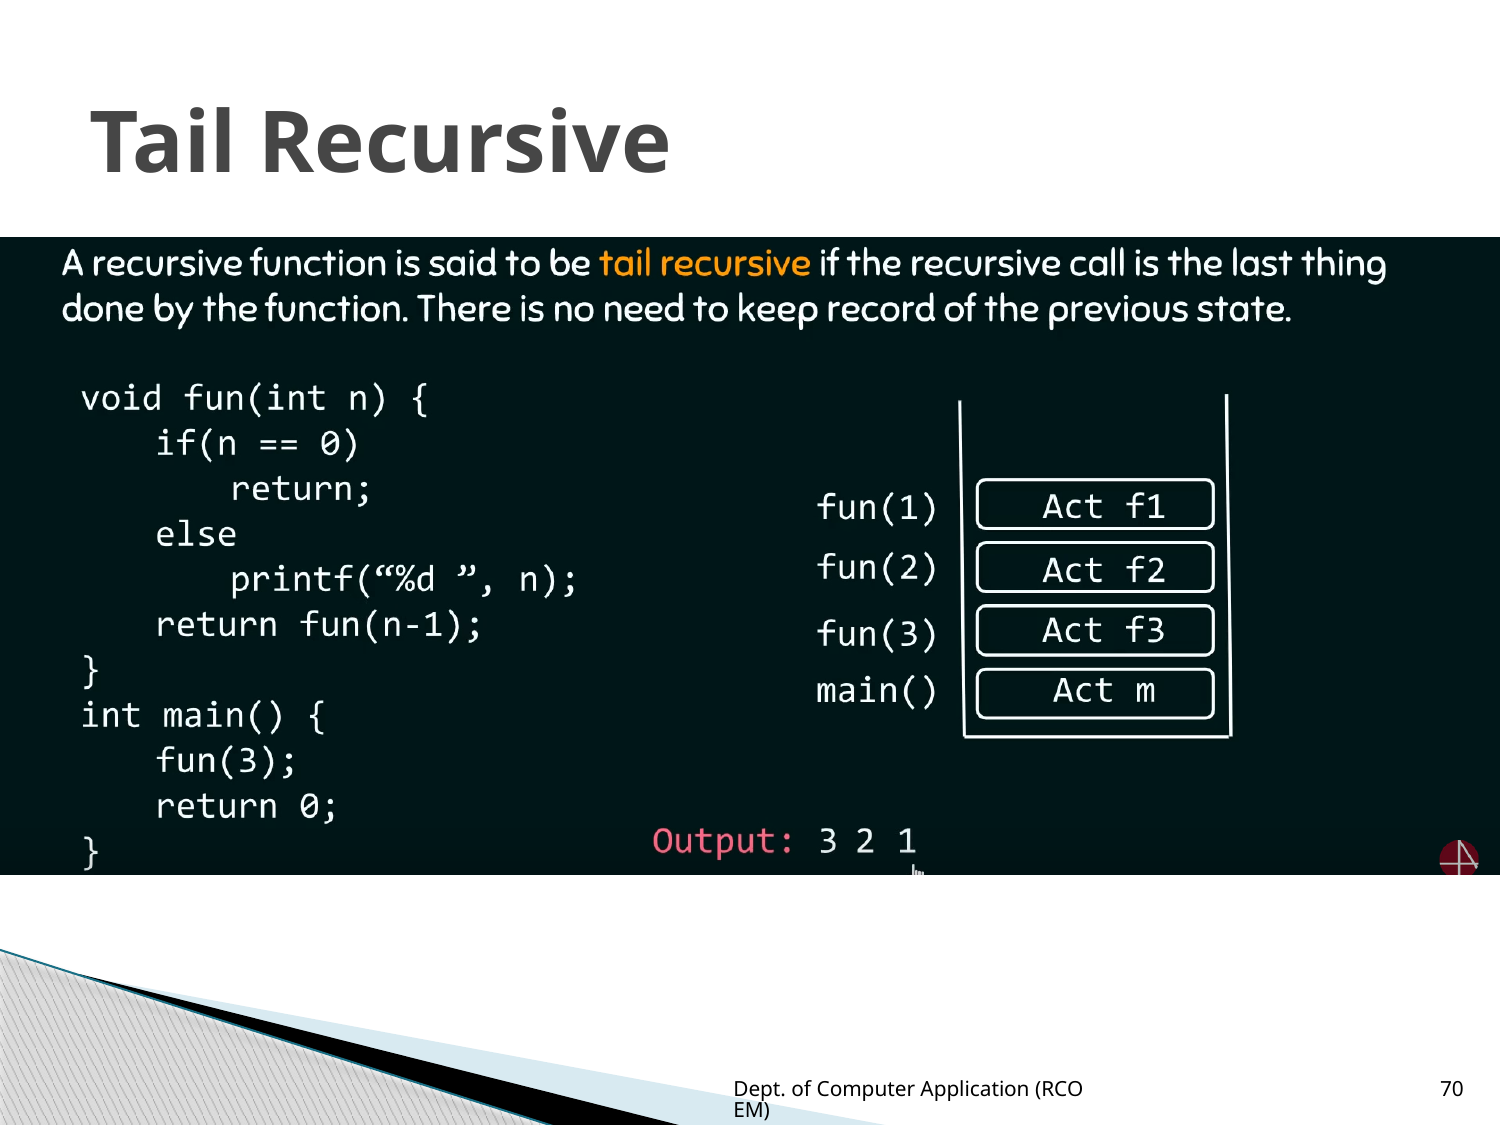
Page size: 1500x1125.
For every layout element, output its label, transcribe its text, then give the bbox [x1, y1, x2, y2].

footer Dept. of Computer Application (RCOEM) [718, 1051, 1105, 1112]
slide_number 70 [1418, 1051, 1479, 1112]
picture [0, 237, 1500, 876]
title Tail Recursive [75, 45, 1425, 233]
